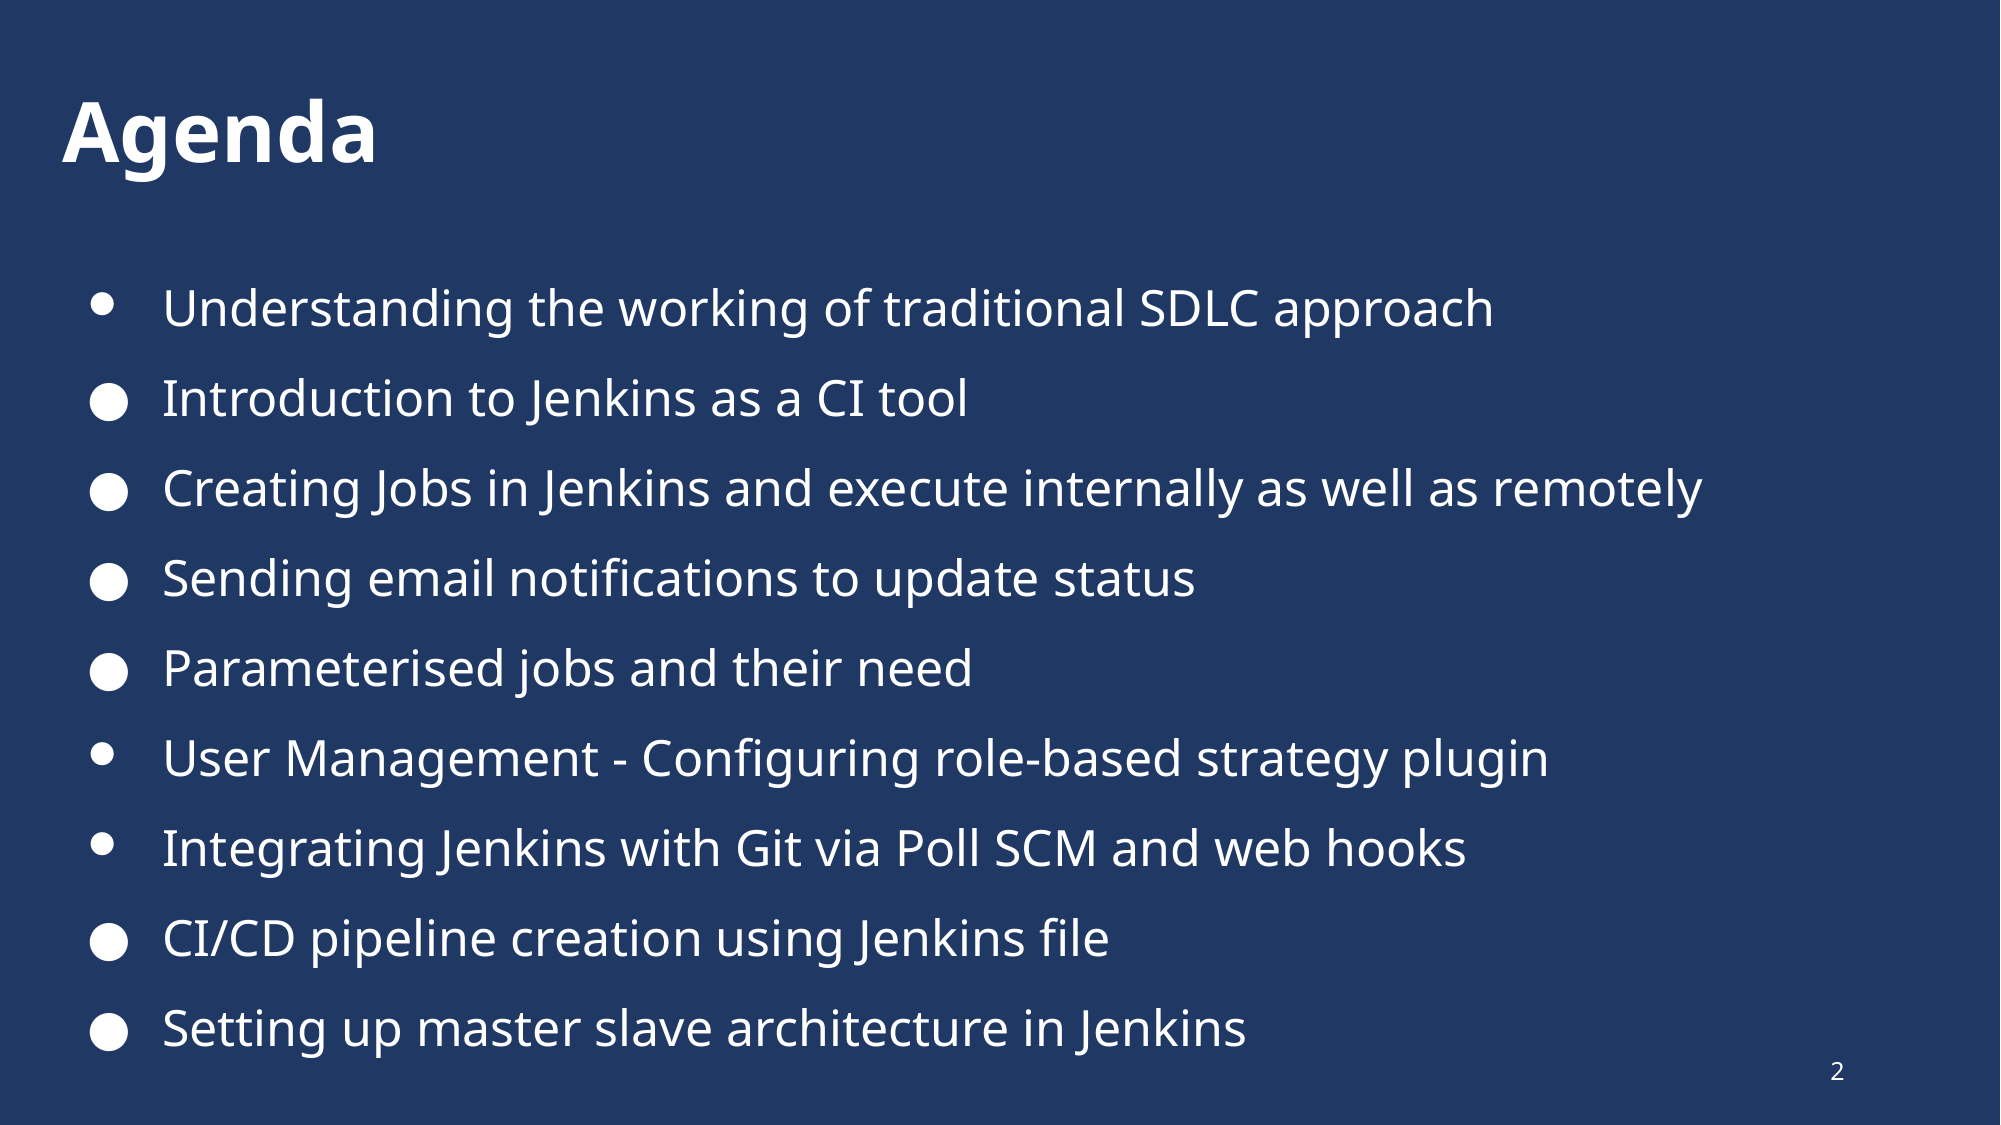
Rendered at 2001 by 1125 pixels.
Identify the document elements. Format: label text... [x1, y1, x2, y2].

text_box Understanding the working of traditional SDLC approach Introduction to Jenkins as a CI tool Creating Jobs in Jenkins and execute internally as well as remotely Sending email notifications to update status Parameterised jobs and their need User Management - Configuring role-based strategy plugin Integrating Jenkins with Git via Poll SCM and web hooks CI/CD pipeline creation using Jenkins file Setting up master slave architecture in Jenkins [42, 226, 1971, 1000]
text_box Agenda [42, 68, 1012, 184]
slide_number 2 [1414, 1042, 1865, 1103]
